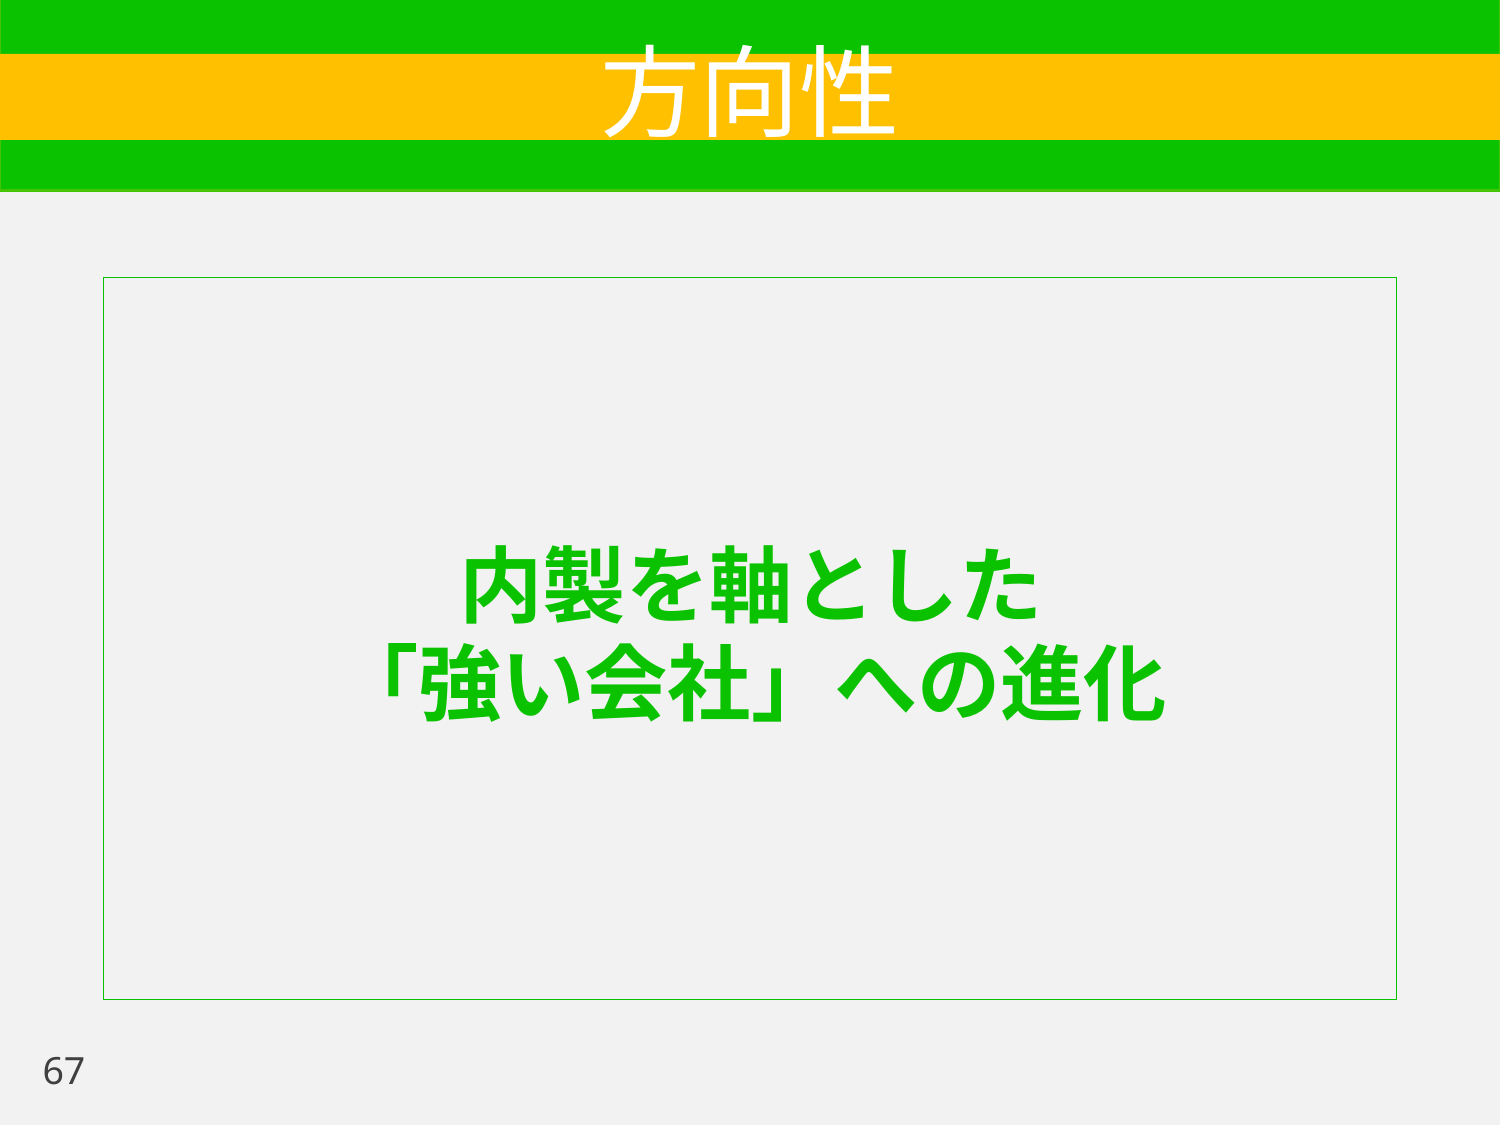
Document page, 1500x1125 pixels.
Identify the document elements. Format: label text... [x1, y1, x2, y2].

title 方向性 [0, 53, 1500, 140]
list 内製を軸とした 「強い会社」への進化 [103, 277, 1397, 1000]
slide_number 67 [27, 1042, 146, 1102]
